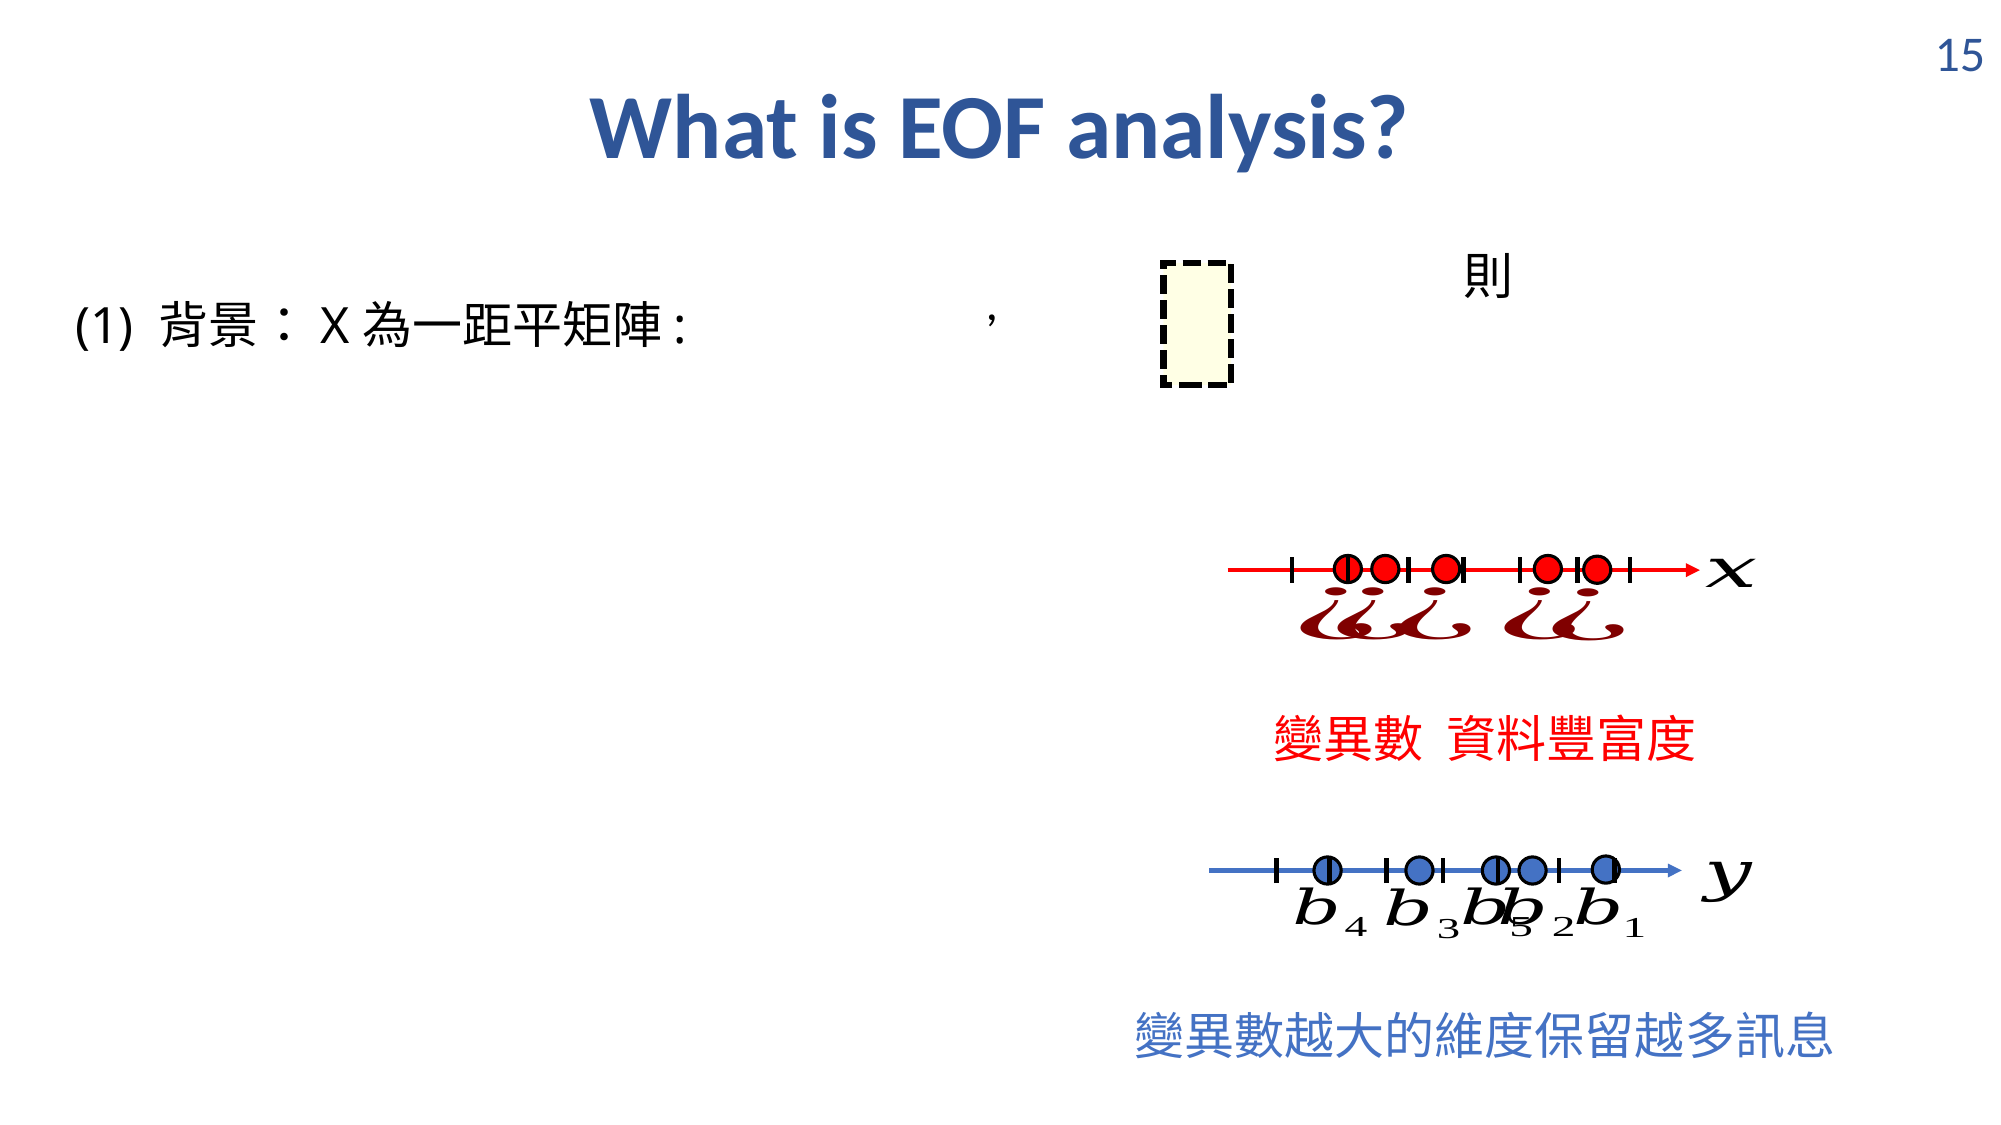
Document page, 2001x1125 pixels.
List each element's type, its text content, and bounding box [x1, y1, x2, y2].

text_box What is EOF analysis? [274, 58, 1726, 199]
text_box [1227, 539, 1761, 645]
text_box 變異數越大的維度保留越多訊息 [1446, 997, 1850, 1072]
text_box [1162, 262, 1232, 386]
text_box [1276, 857, 1615, 884]
text_box [1617, 860, 1621, 879]
slide_number 15 [1906, 0, 2000, 104]
text_box (1) 背景：X為一距平矩陣: [60, 286, 703, 361]
text_box 變異數越大的維度保留越多訊息 [1120, 997, 1445, 1072]
